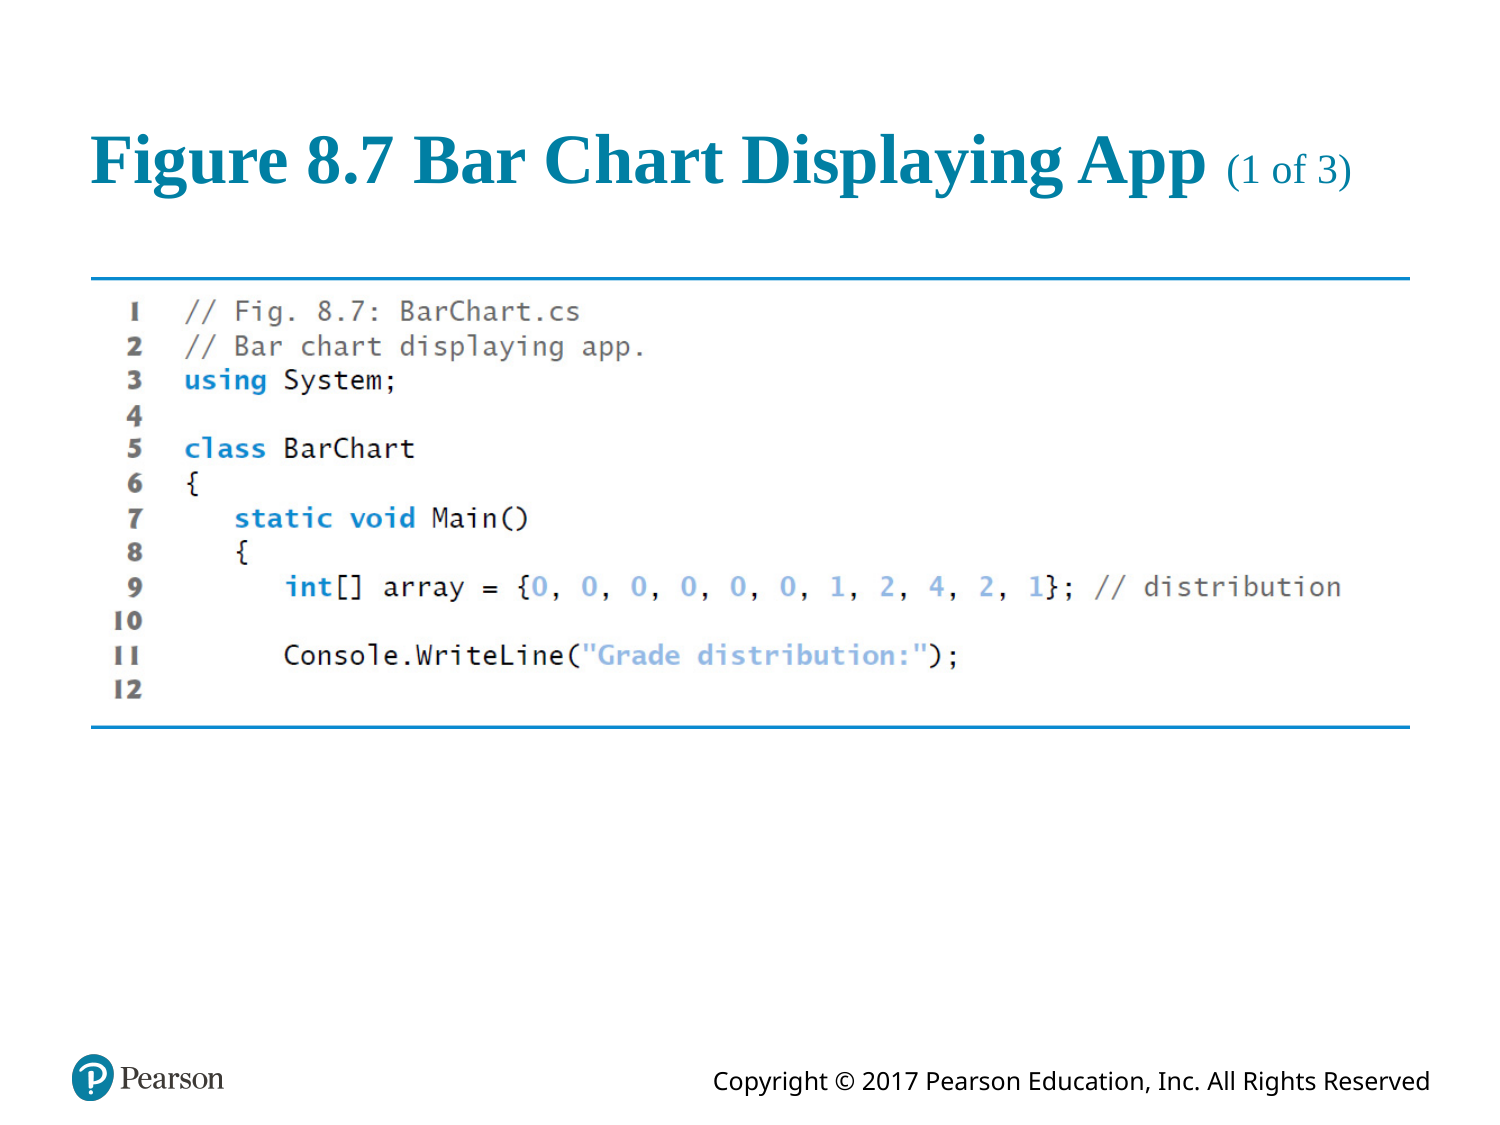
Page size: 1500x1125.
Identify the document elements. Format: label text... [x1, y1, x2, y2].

picture [98, 1054, 224, 1101]
title Figure 8.7 Bar Chart Displaying App (1 of 3) [75, 37, 1425, 213]
picture [91, 280, 1410, 729]
picture [72, 1087, 83, 1101]
picture [72, 1054, 88, 1070]
picture [80, 1063, 106, 1088]
